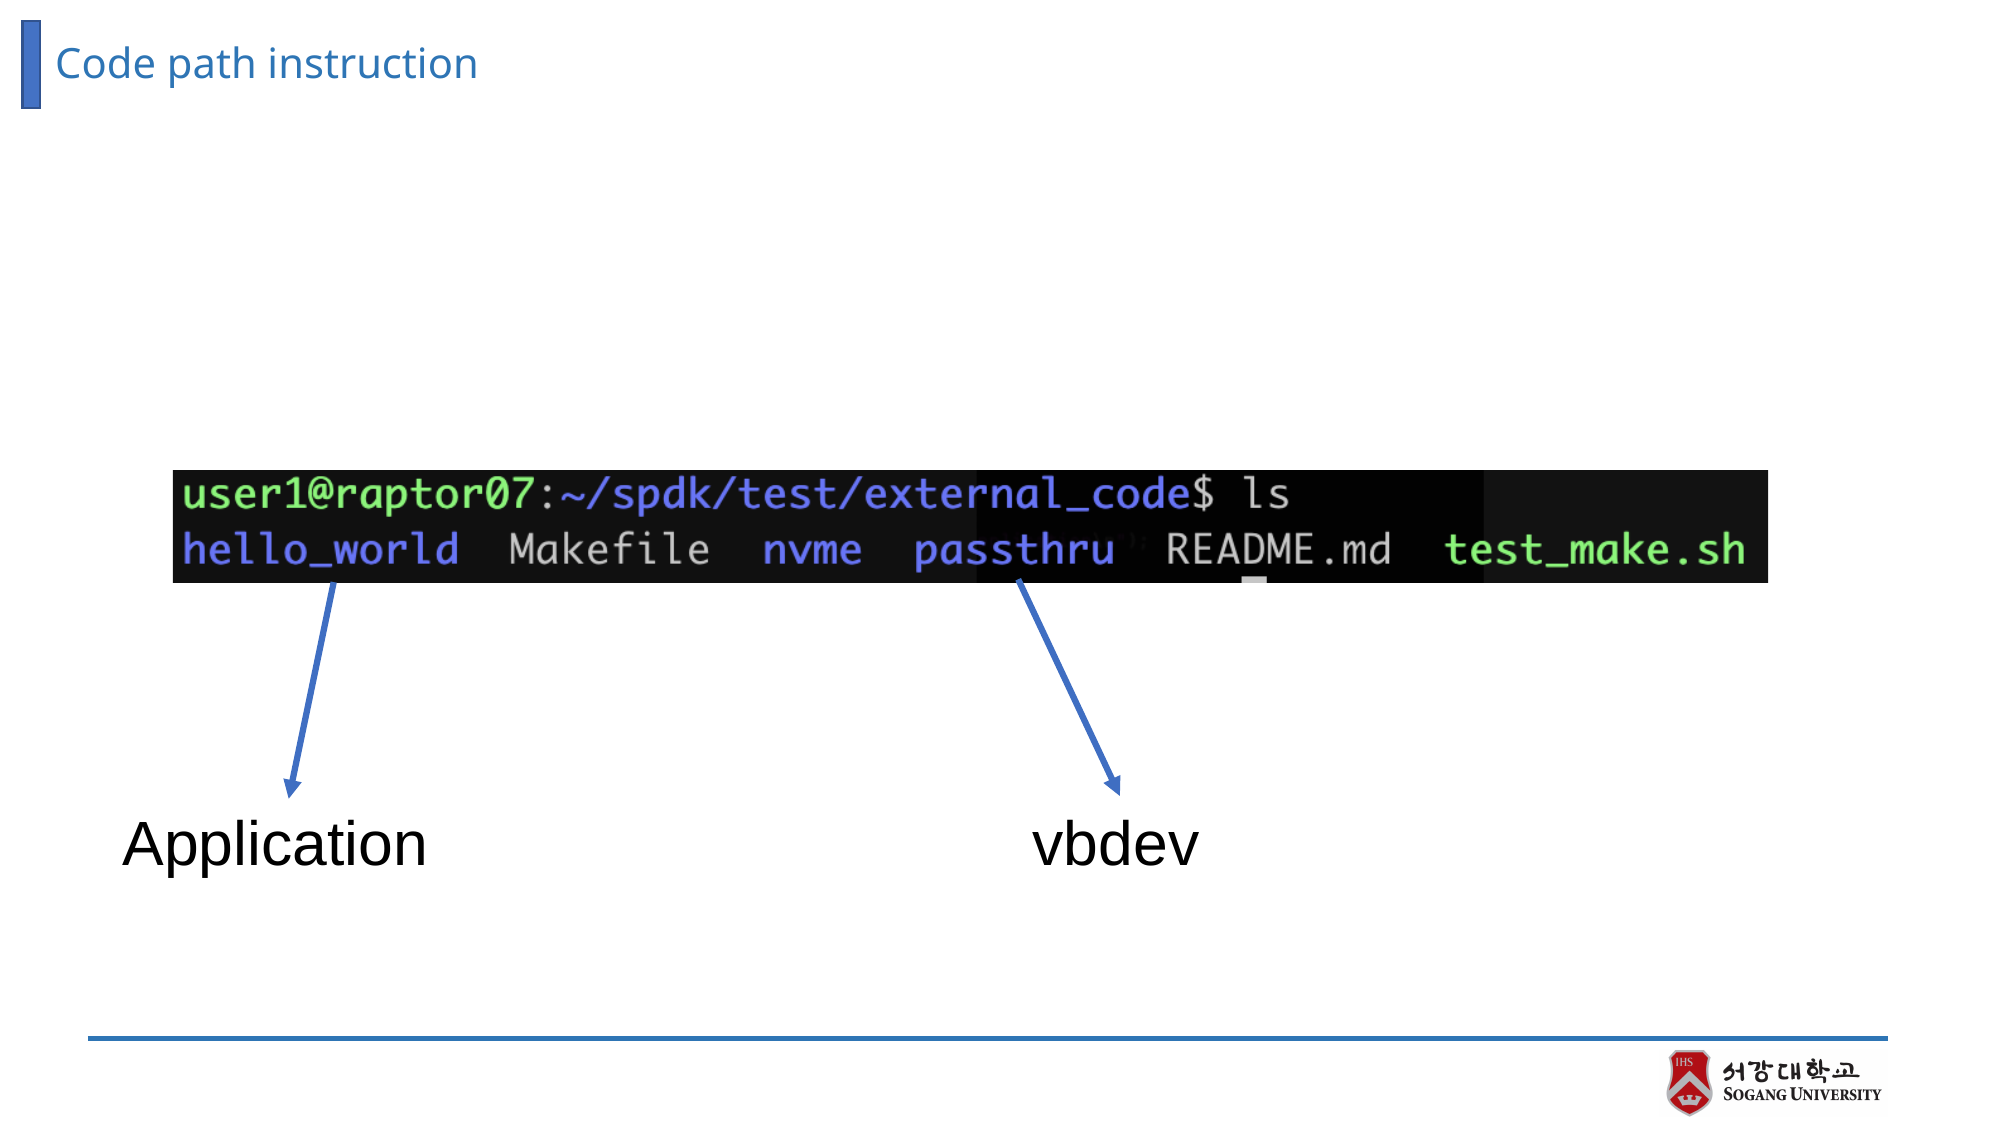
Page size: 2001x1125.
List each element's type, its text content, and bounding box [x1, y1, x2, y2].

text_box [288, 581, 334, 799]
text_box Code path instruction [40, 34, 858, 95]
text_box vbdev [1018, 795, 1222, 886]
text_box Application [107, 795, 449, 886]
picture [1659, 1049, 1888, 1117]
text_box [1017, 579, 1121, 797]
picture [172, 470, 1769, 583]
